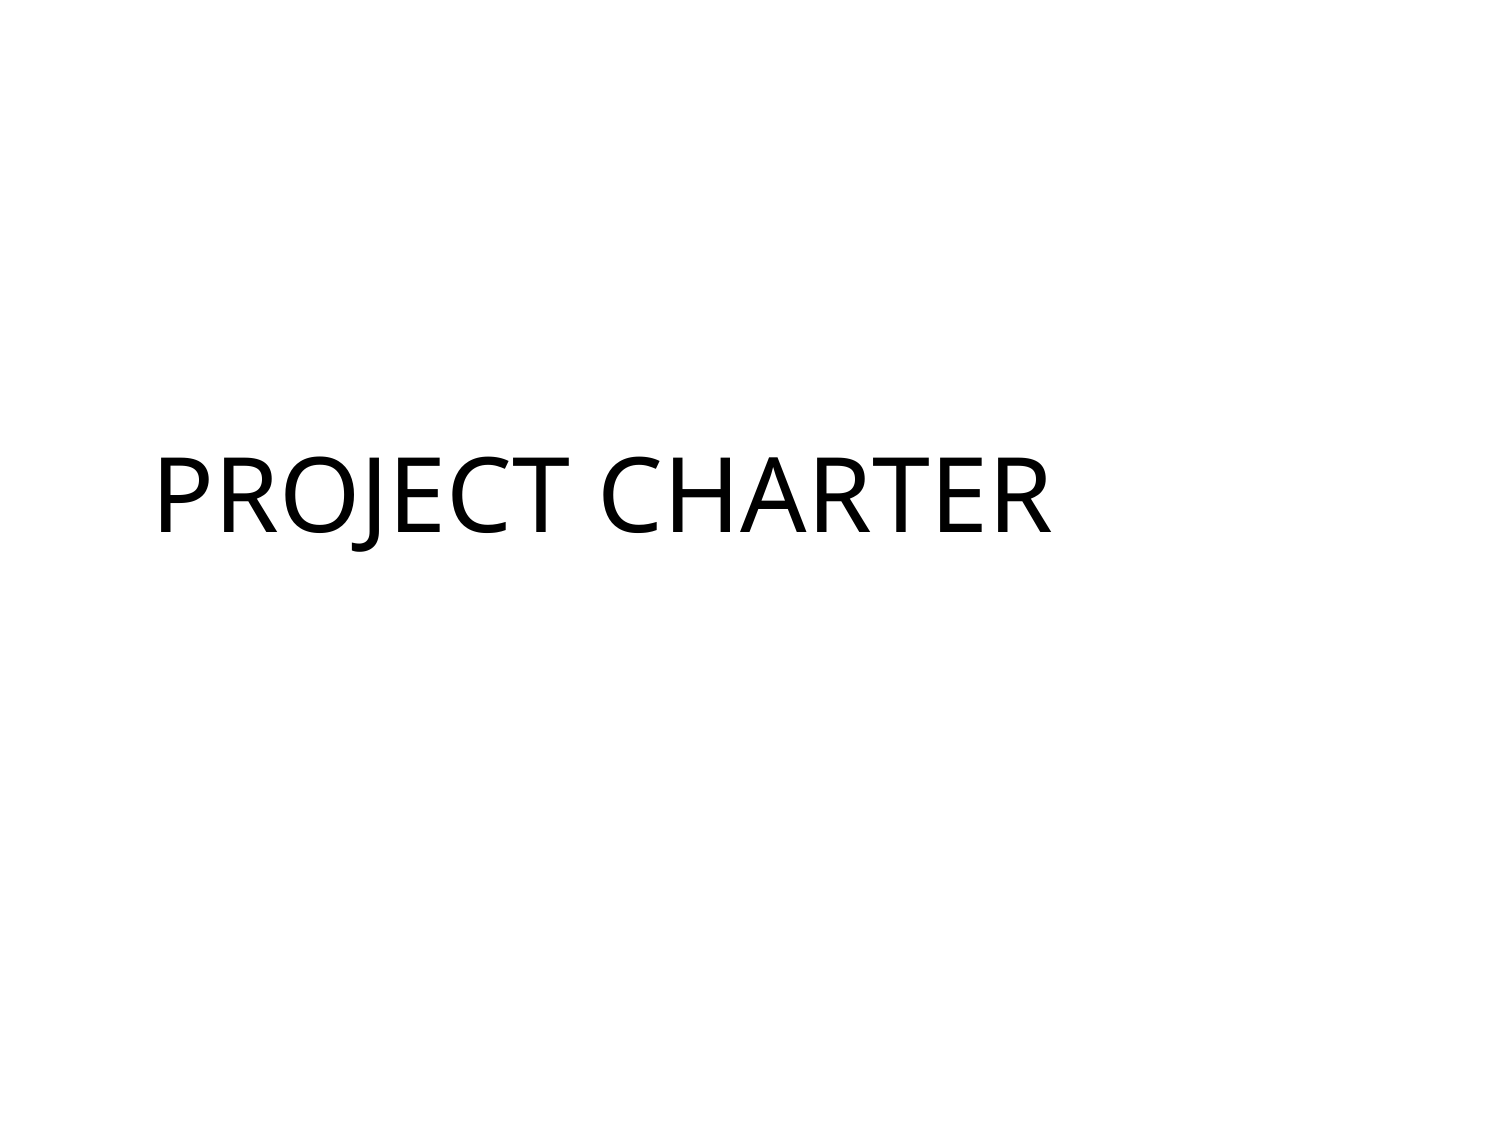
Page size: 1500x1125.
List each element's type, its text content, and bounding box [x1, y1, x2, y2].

title PROJECT CHARTER [136, 183, 1353, 563]
